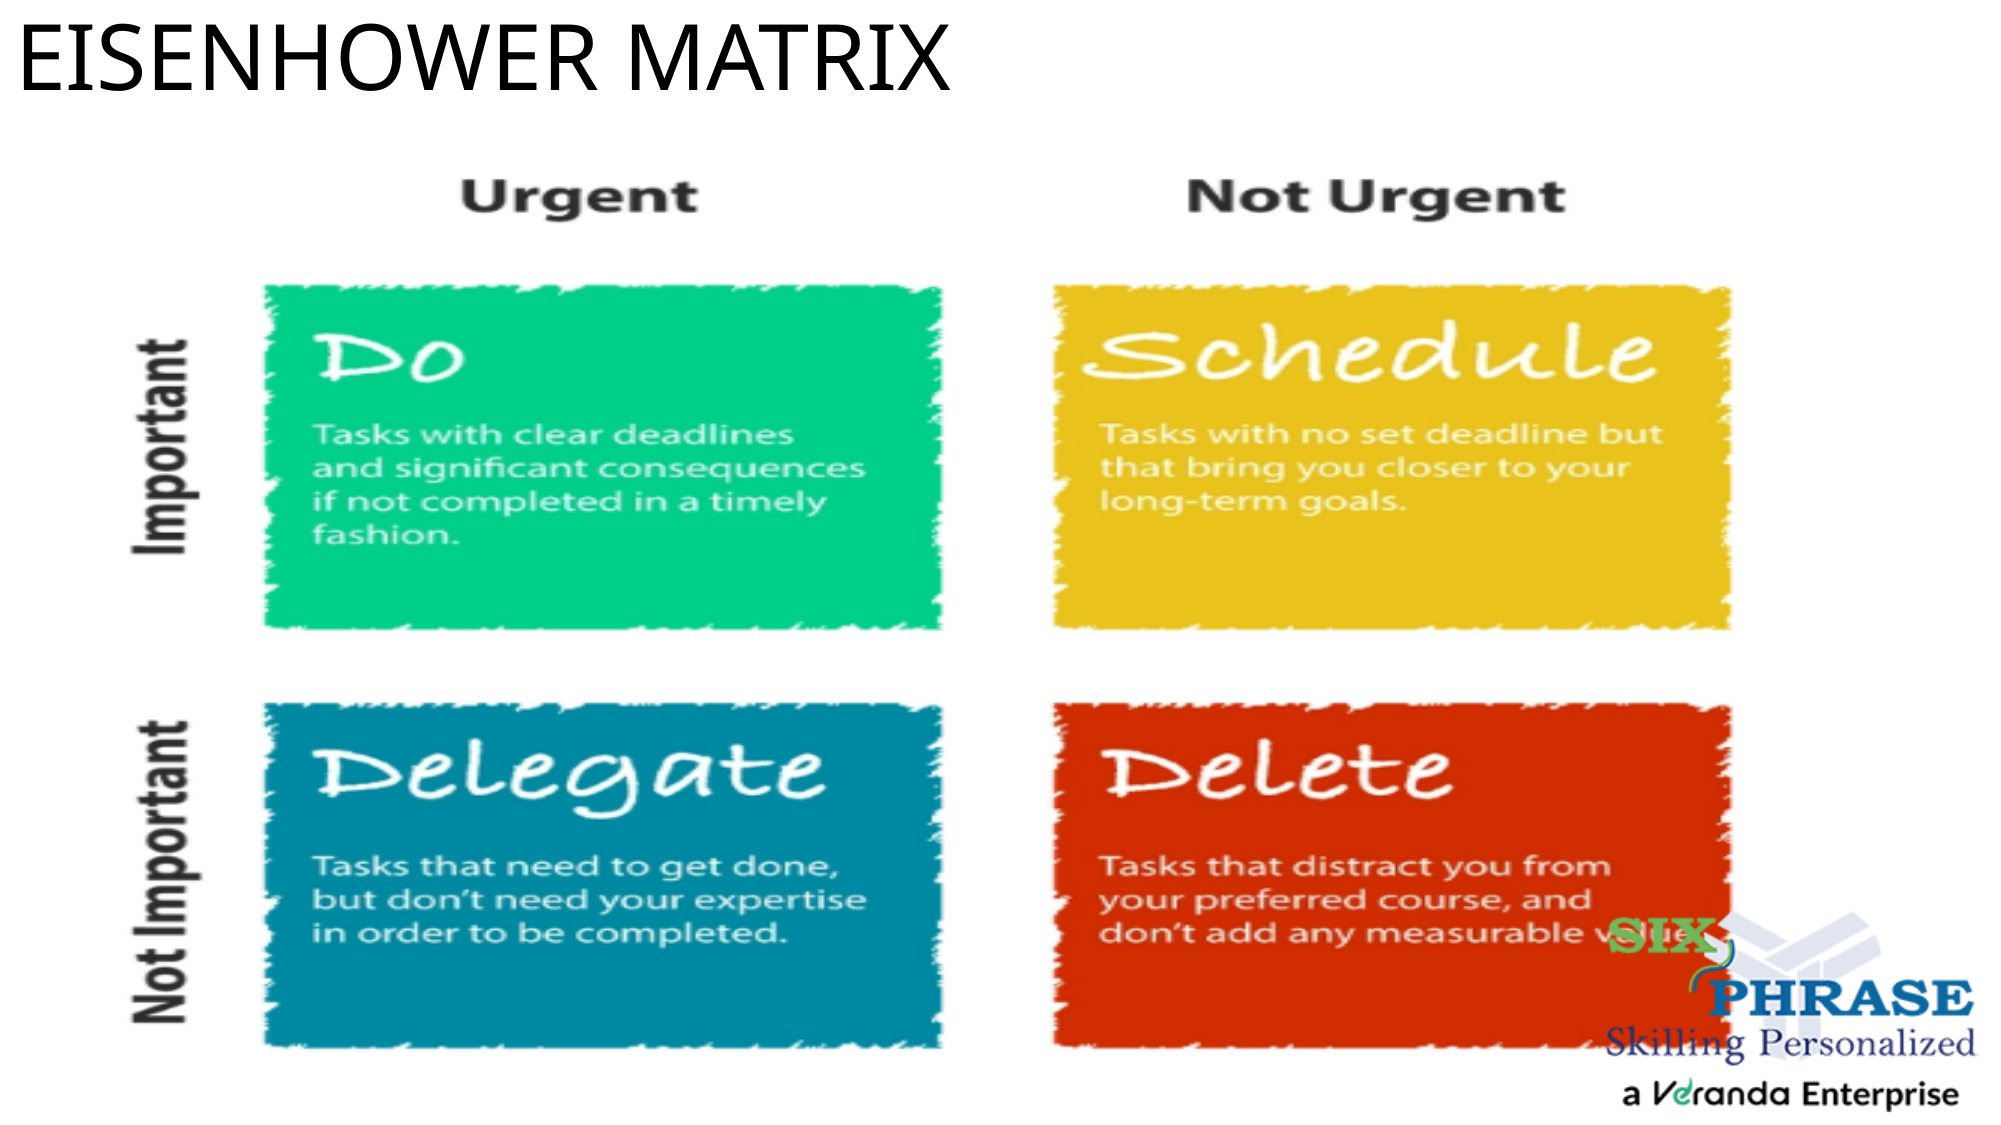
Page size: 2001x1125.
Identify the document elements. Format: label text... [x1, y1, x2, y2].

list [0, 139, 1958, 1125]
picture [1585, 894, 2000, 1125]
title EISENHOWER MATRIX [0, 0, 1725, 123]
